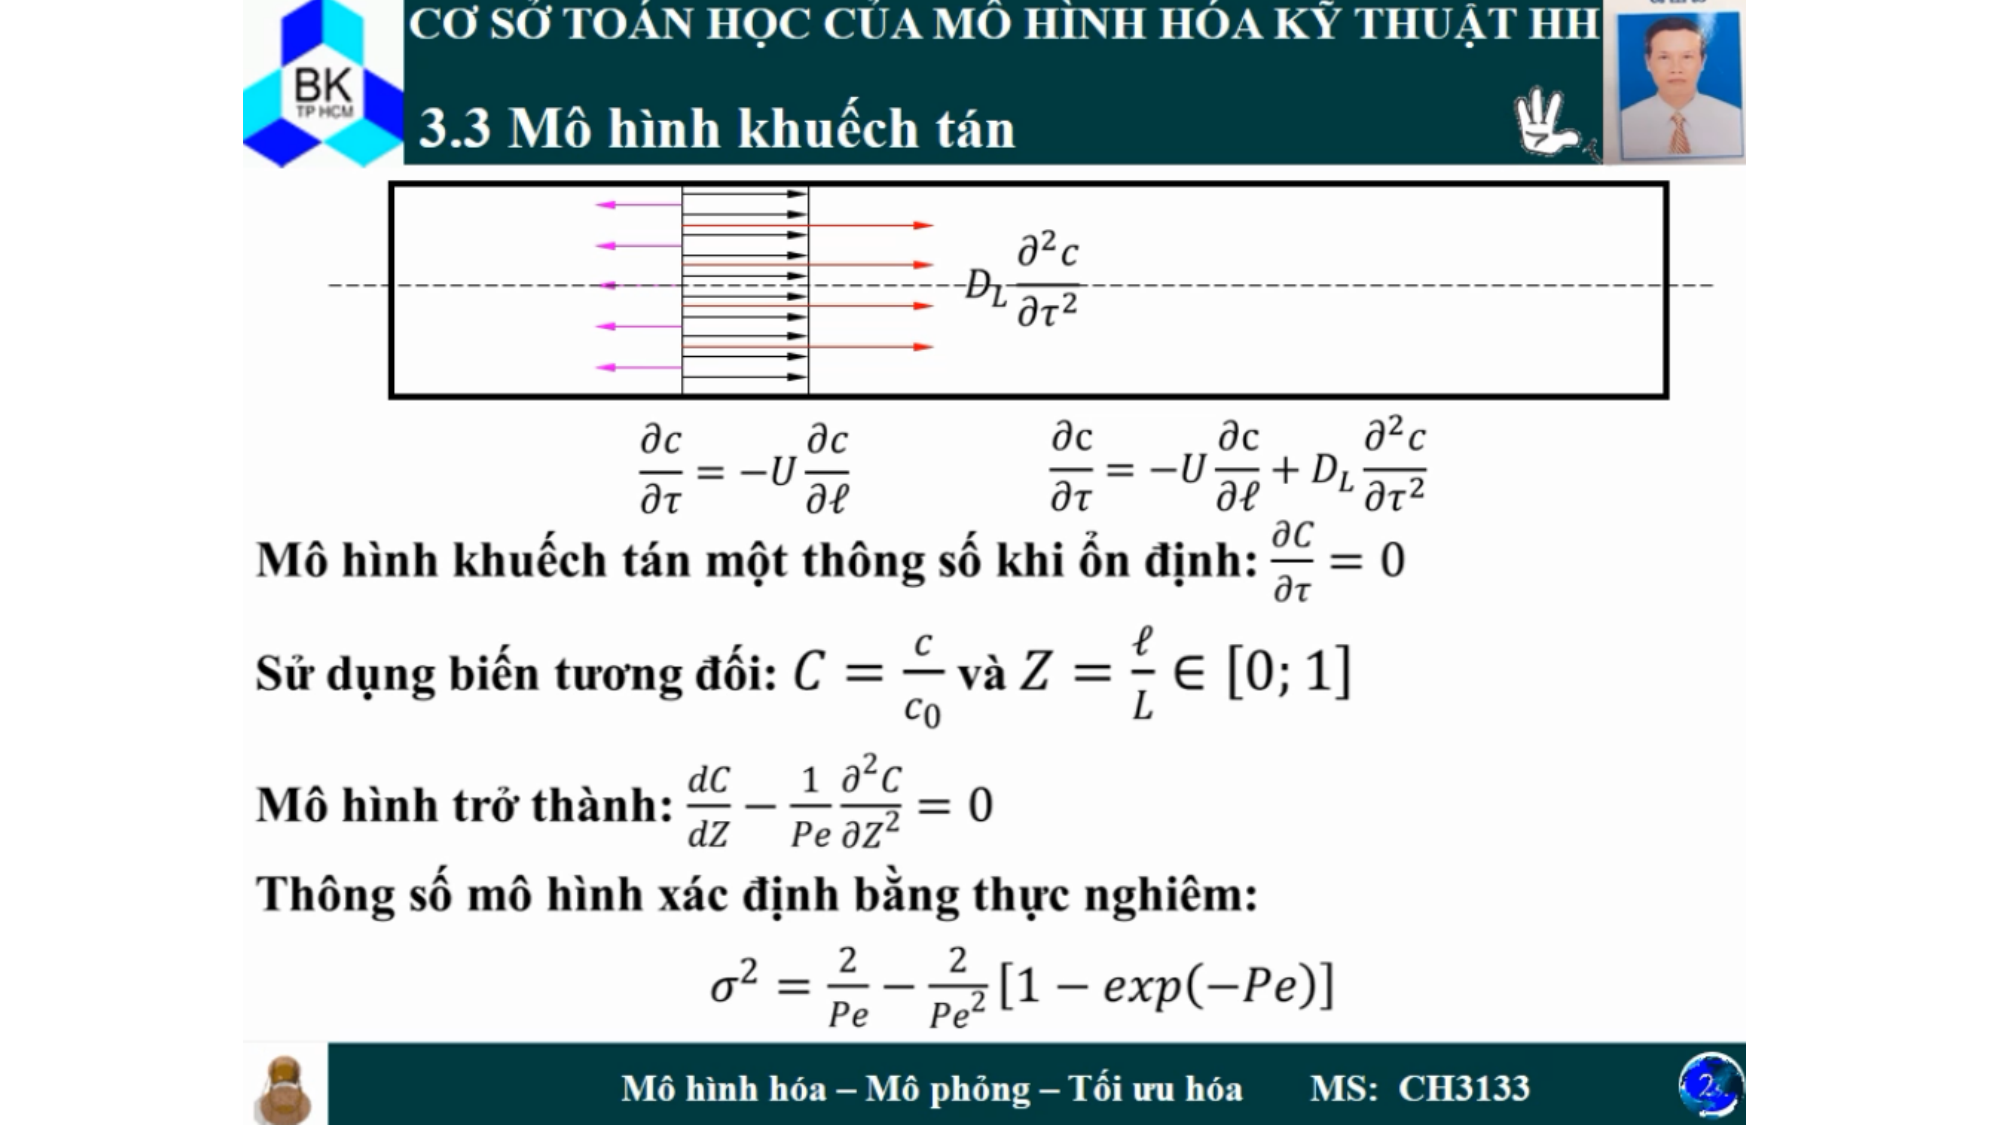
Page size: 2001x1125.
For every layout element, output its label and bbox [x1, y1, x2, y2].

picture [243, 0, 1746, 1125]
